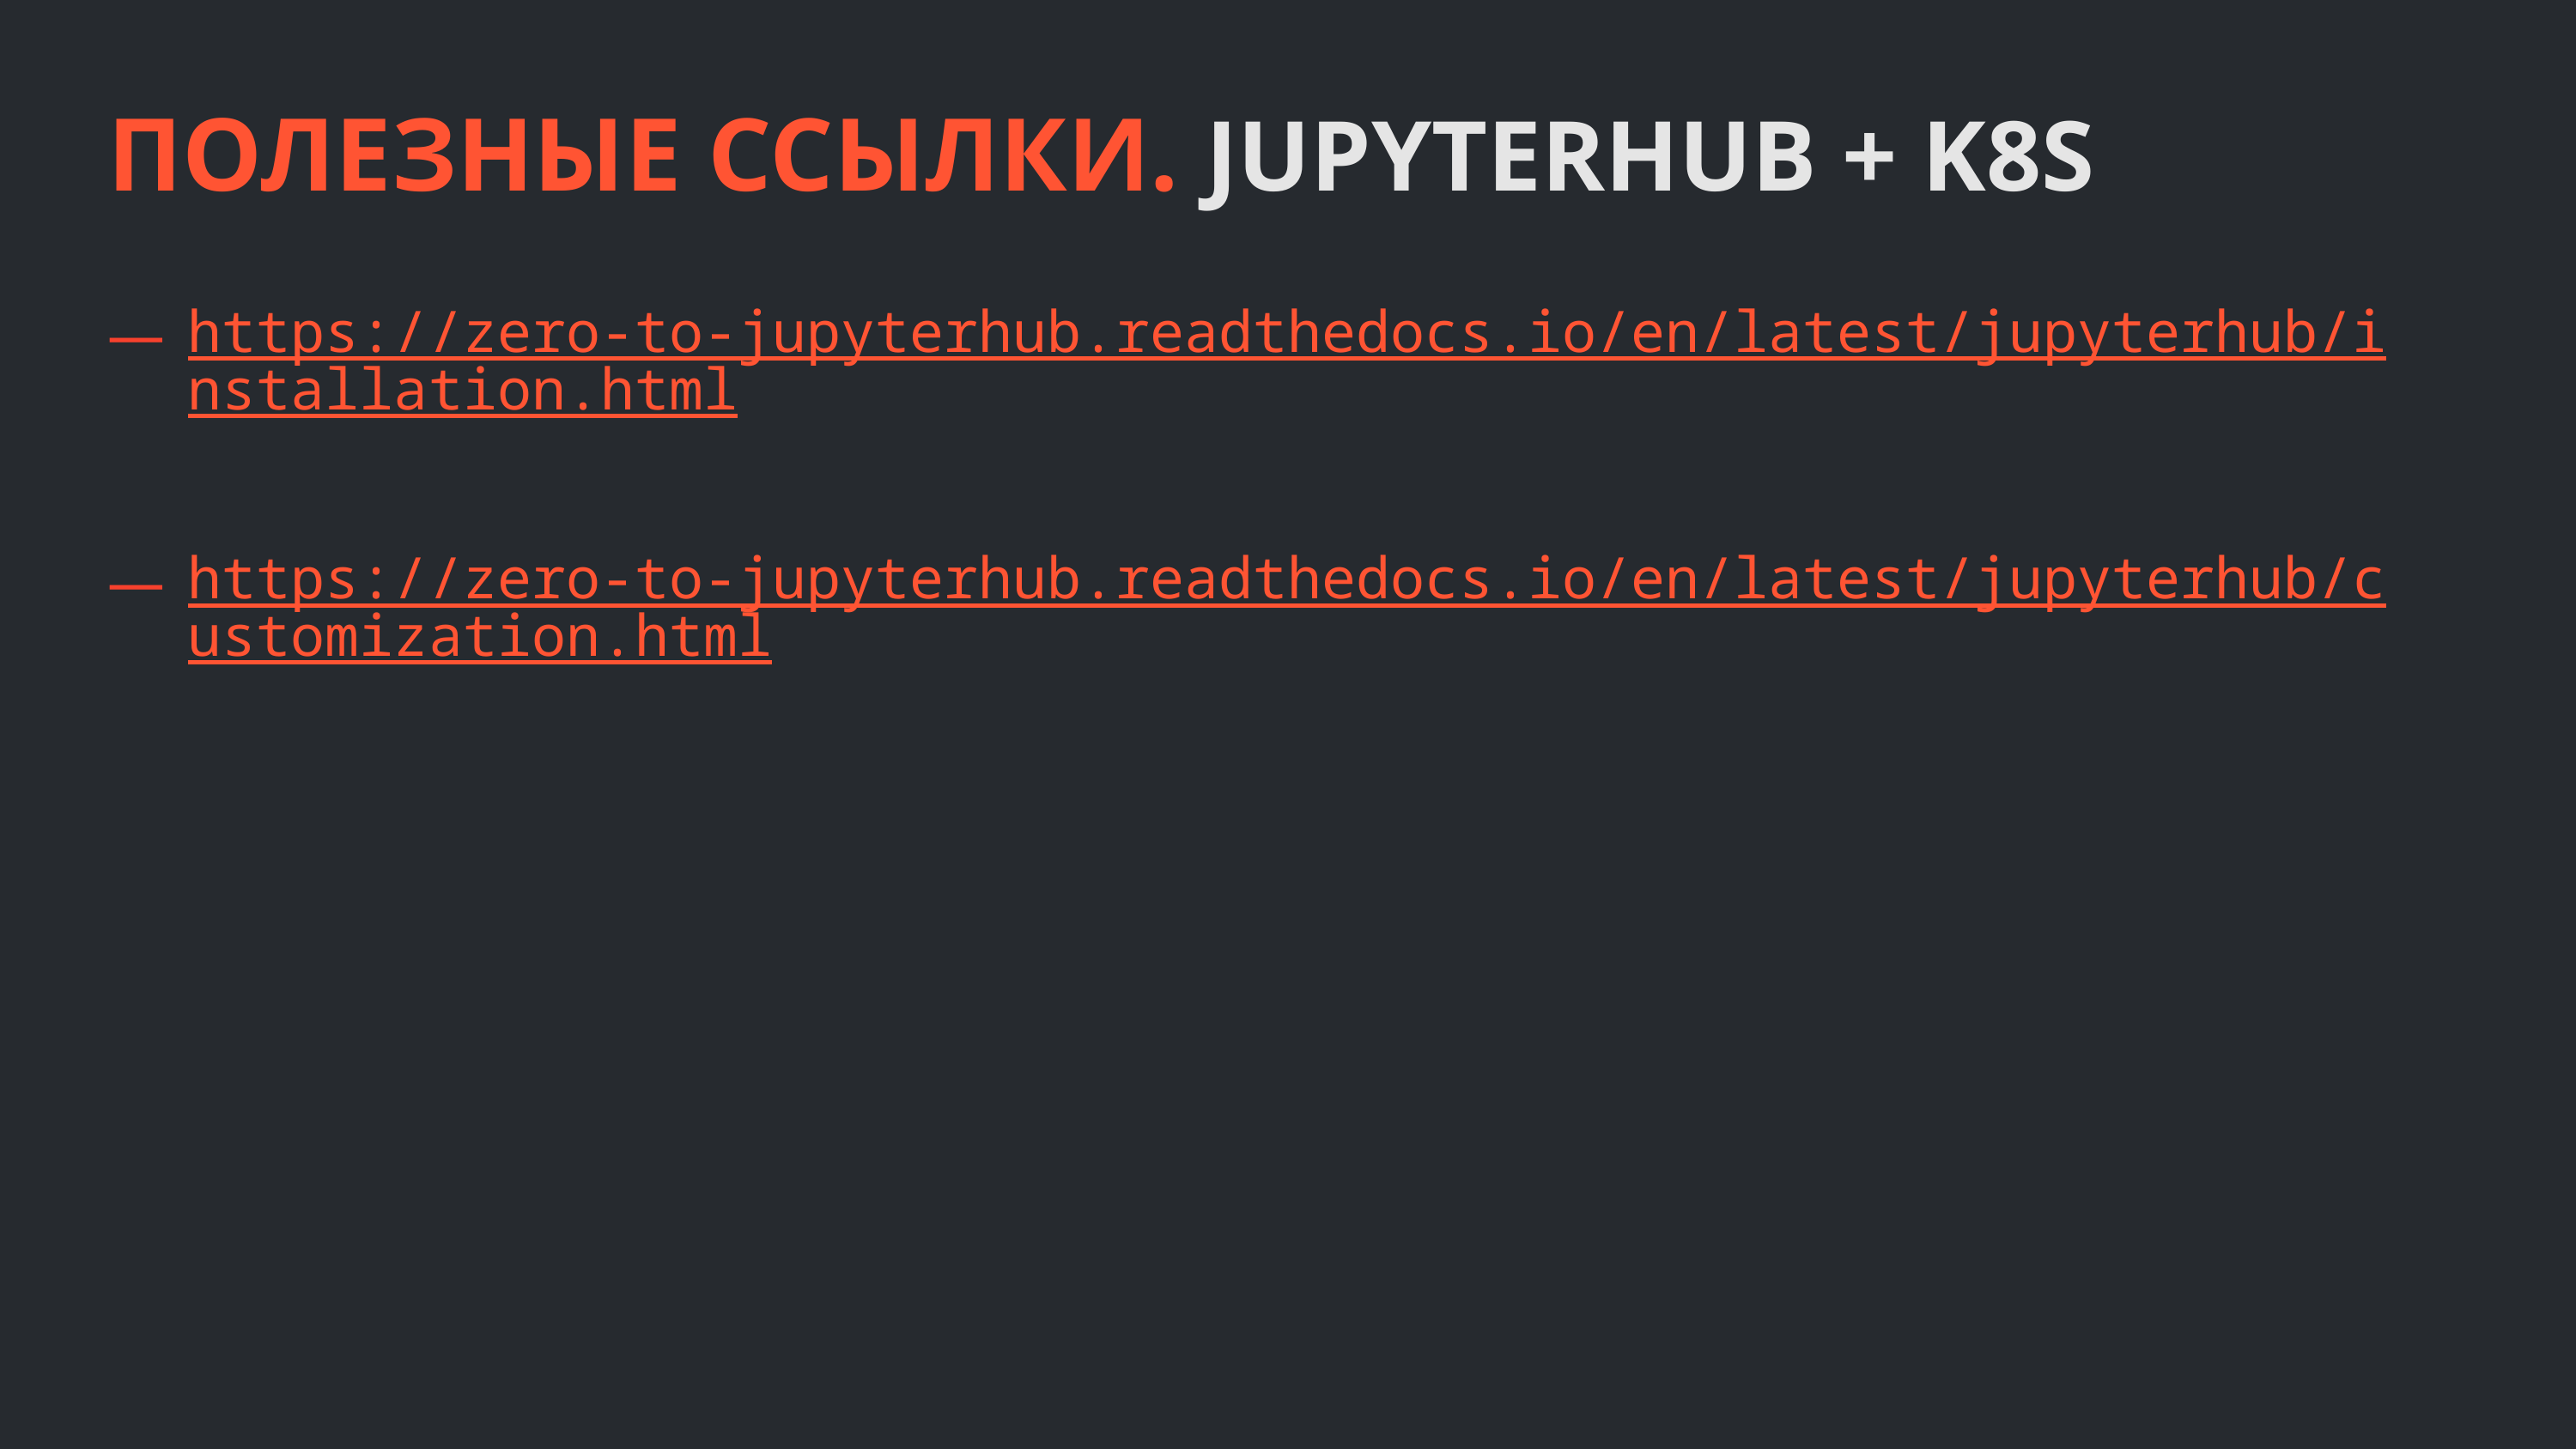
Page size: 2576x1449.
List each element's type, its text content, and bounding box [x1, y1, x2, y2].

list https://zero-to-jupyterhub.readthedocs.io/en/latest/jupyterhub/installation.html https://zero-to-jupyterhub.readthedocs.io/en/latest/jupyterhub/customization.html [107, 294, 2415, 1339]
list ПОЛЕЗНЫЕ ССЫЛКИ. JUPYTERHUB + K8S [107, 110, 2415, 294]
